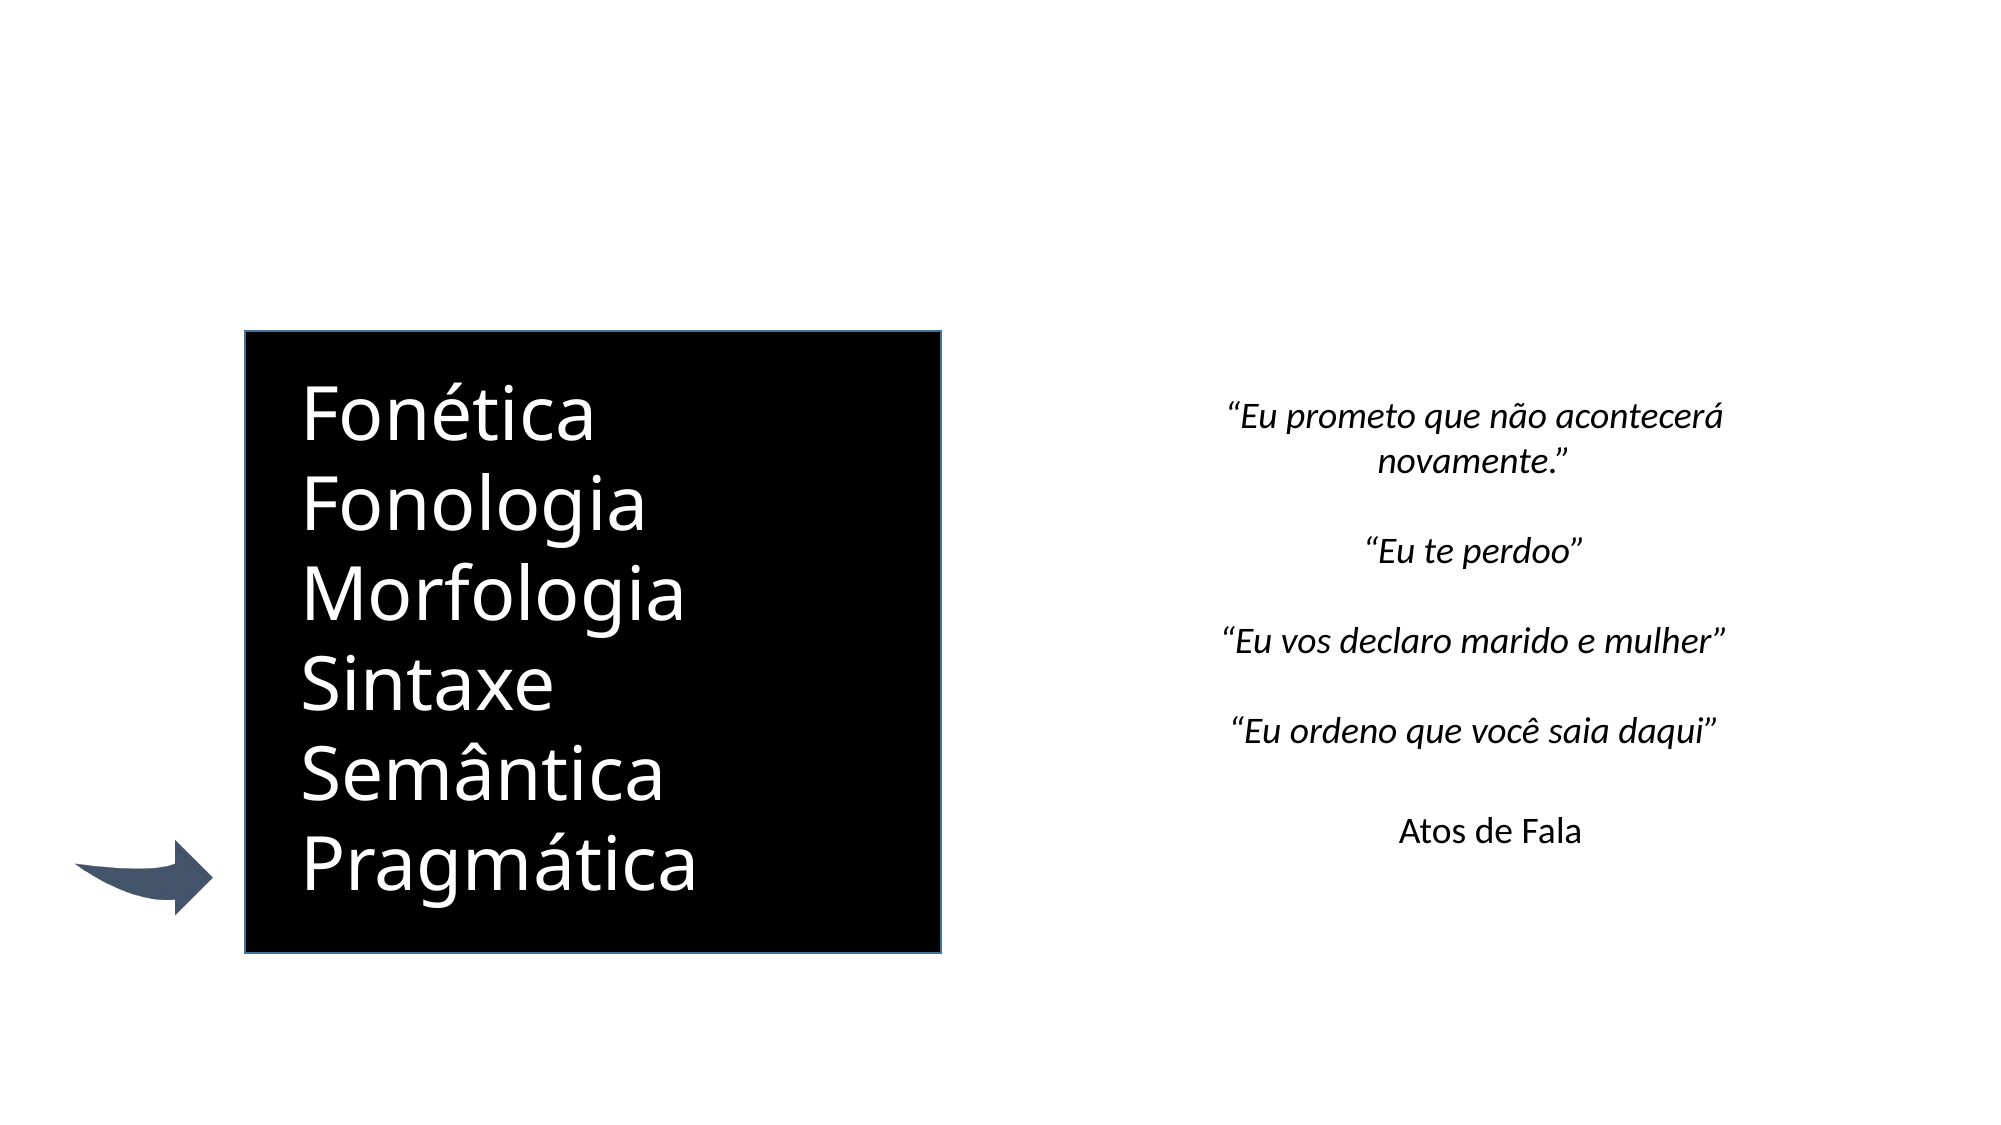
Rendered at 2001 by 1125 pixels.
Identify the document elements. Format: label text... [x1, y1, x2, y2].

text_box [244, 330, 942, 954]
picture [68, 802, 219, 953]
text_box Fonética Fonologia Morfologia Sintaxe Semântica Pragmática [285, 357, 899, 913]
text_box Atos de Fala [1384, 799, 1624, 859]
text_box “Eu prometo que não acontecerá novamente.” “Eu te perdoo” “Eu vos declaro marido e mulher” “Eu ordeno que você saia daqui” [1154, 383, 1795, 759]
